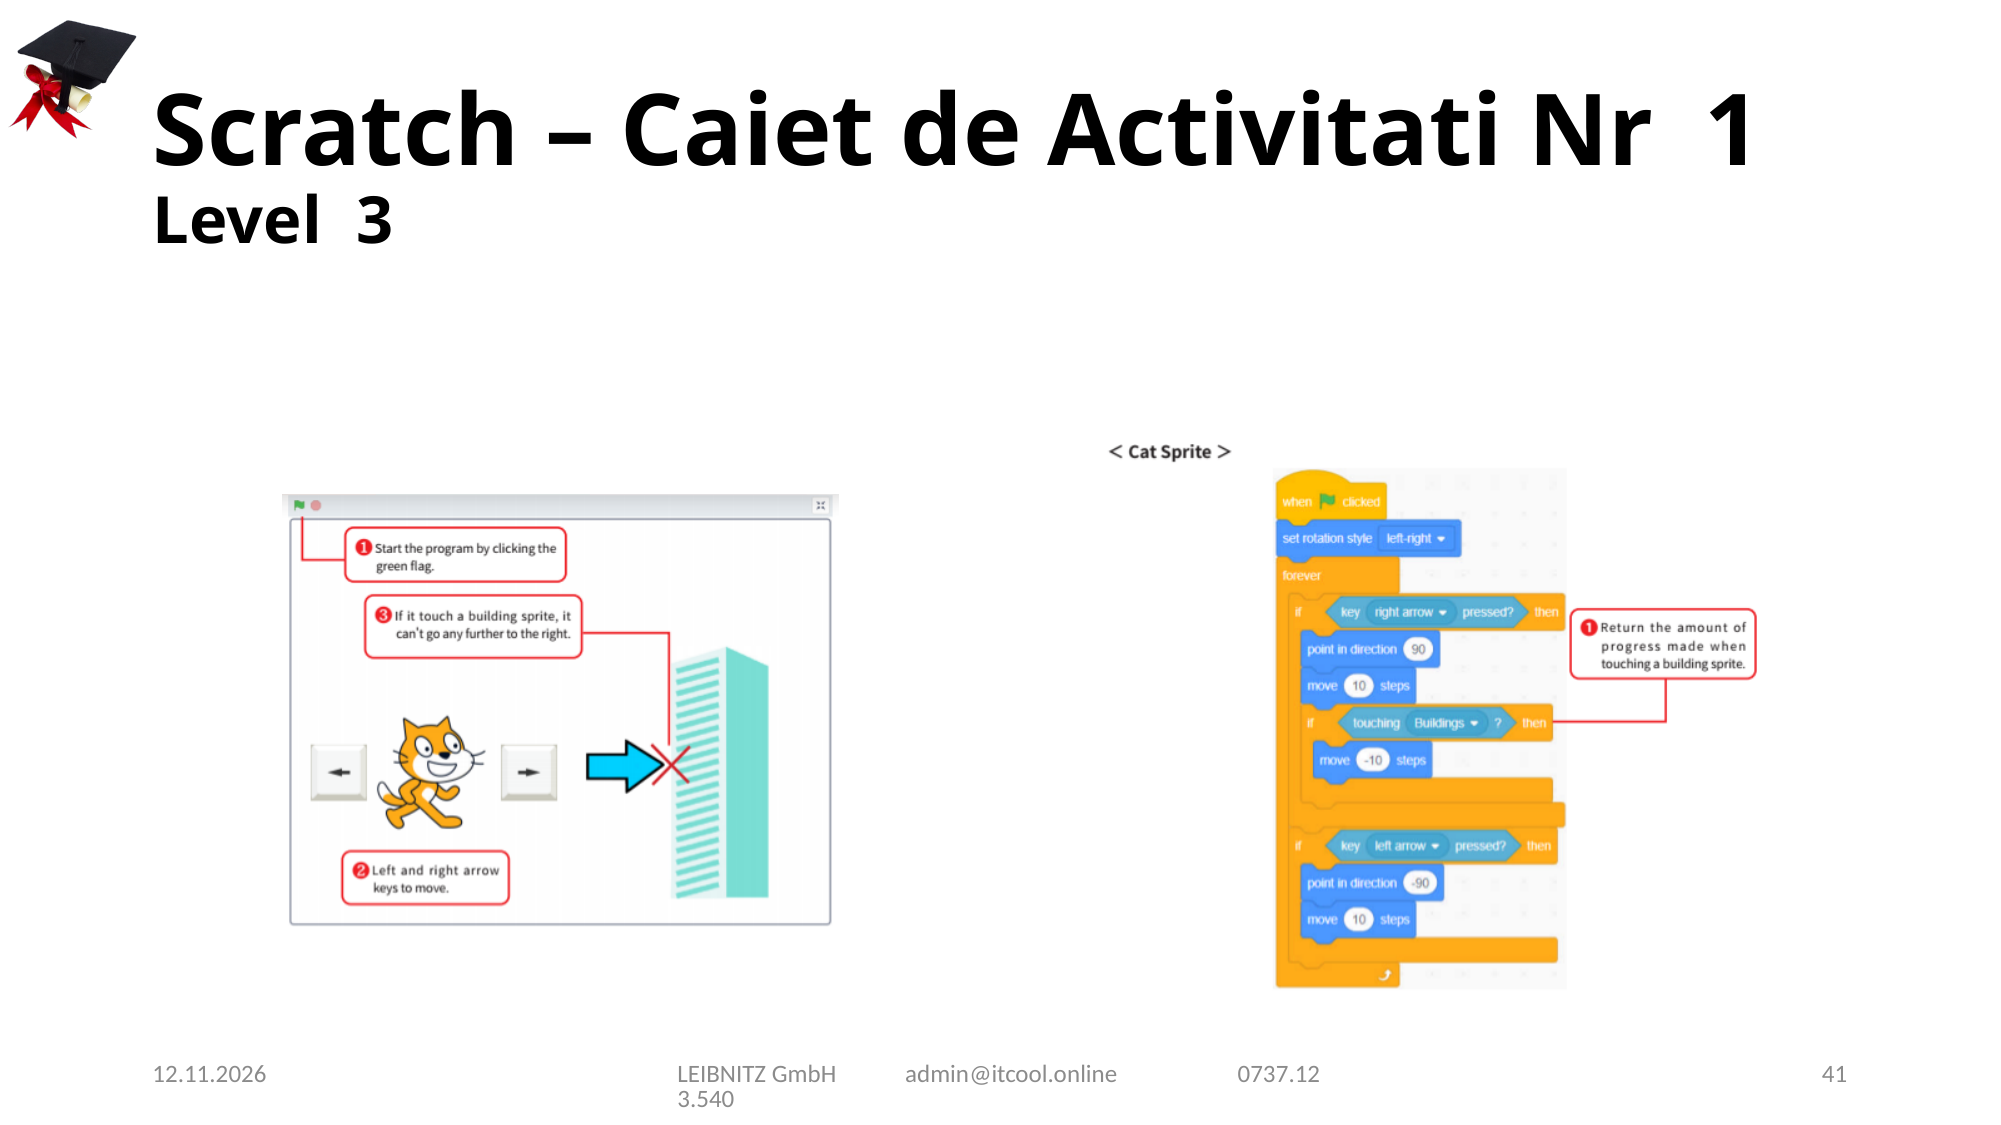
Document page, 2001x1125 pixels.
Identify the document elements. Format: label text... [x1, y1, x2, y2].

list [282, 494, 839, 932]
footer LEIBNITZ GmbH admin@itcool.online 0737.123.540 [662, 1042, 1338, 1103]
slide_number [137, 1042, 588, 1103]
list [1103, 433, 1772, 994]
picture [7, 17, 138, 148]
text_box Scratch – Caiet de Activitati Nr 1 Level 3 [137, 59, 1863, 278]
slide_number 41 [1412, 1042, 1863, 1103]
